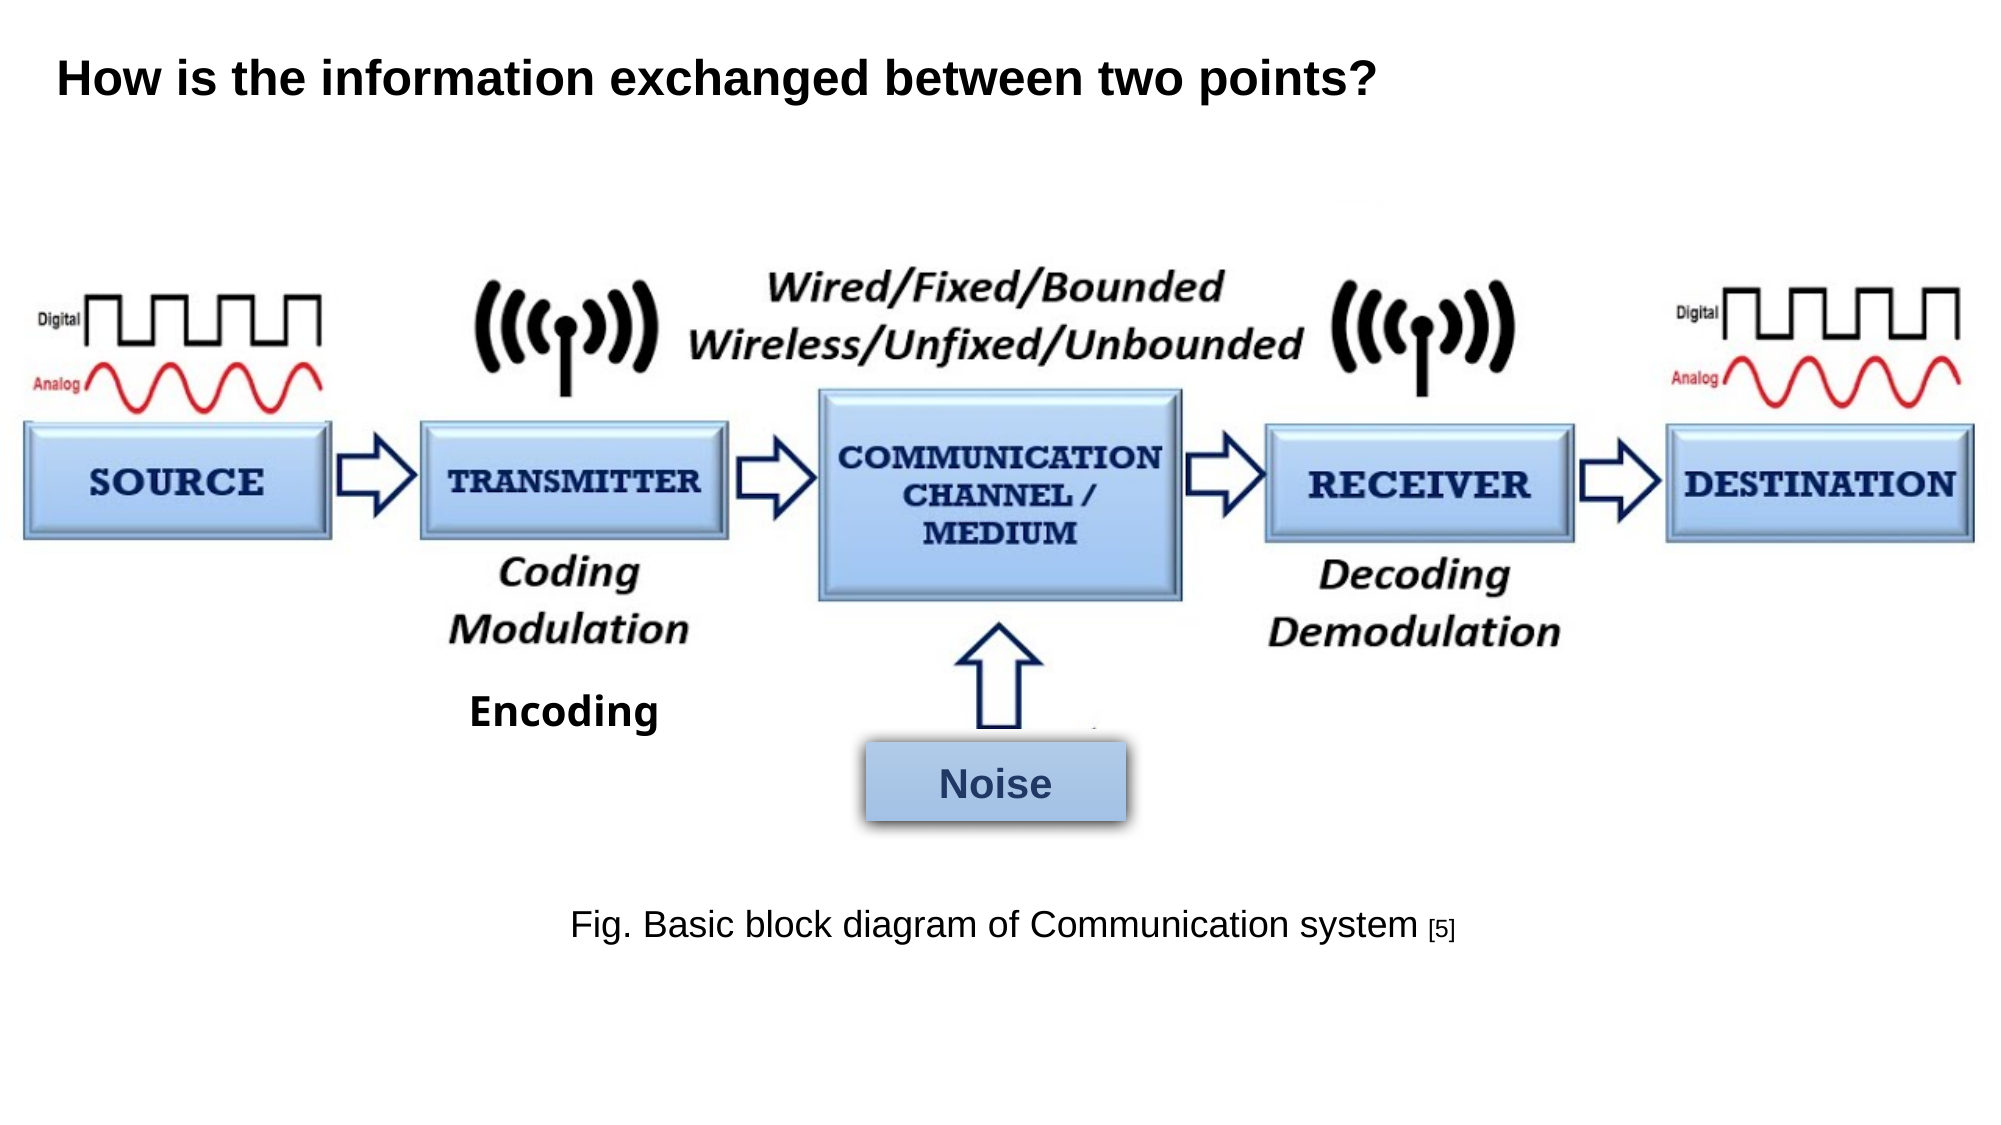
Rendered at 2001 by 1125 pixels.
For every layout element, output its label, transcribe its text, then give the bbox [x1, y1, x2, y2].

text_box How is the information exchanged between two points? [41, 37, 1698, 113]
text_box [0, 201, 1992, 821]
text_box Fig. Basic block diagram of Communication system [5] [391, 892, 1635, 953]
